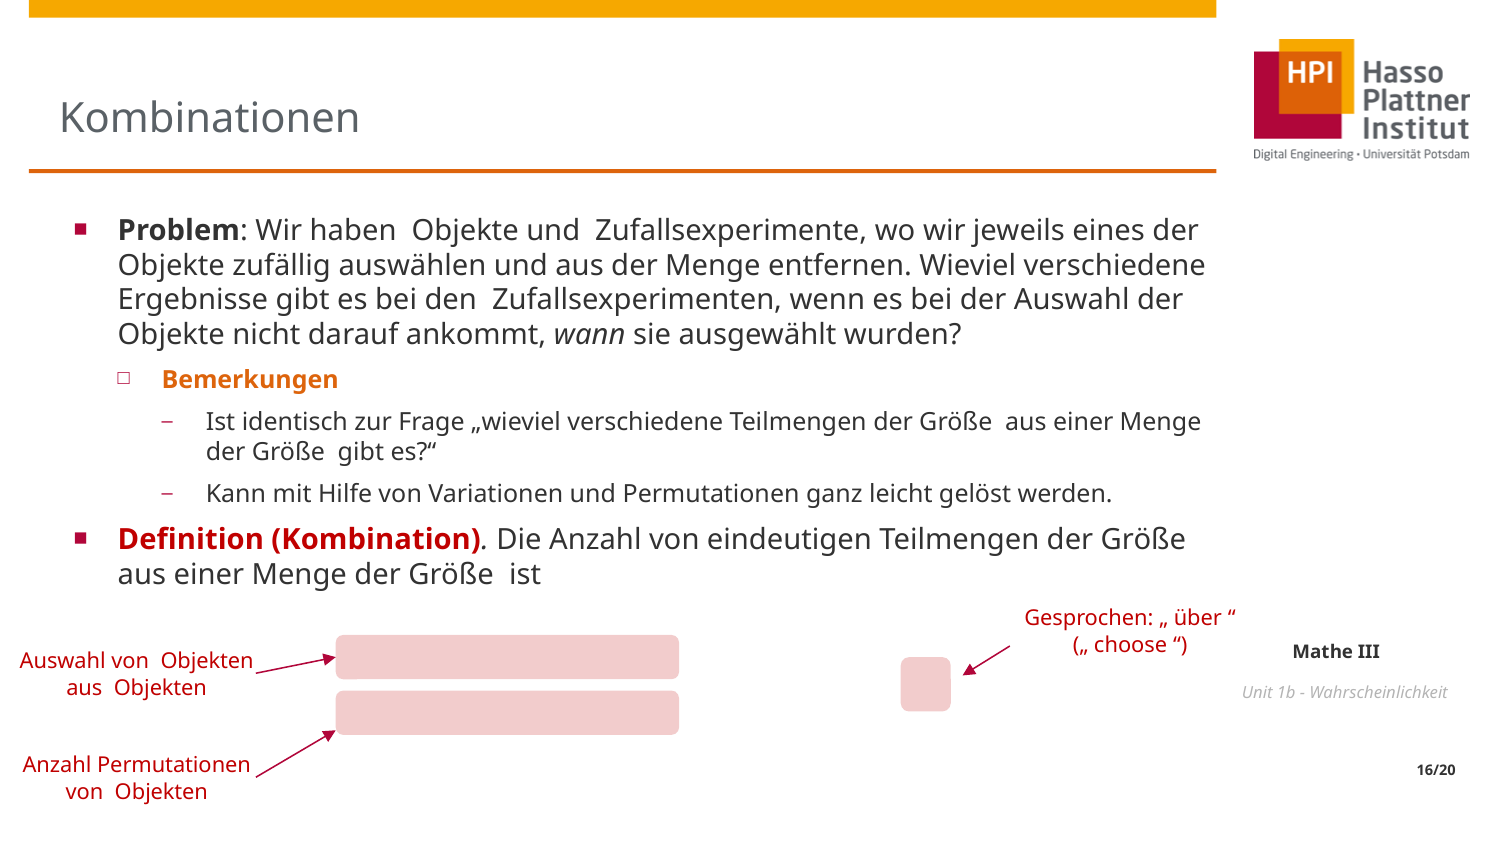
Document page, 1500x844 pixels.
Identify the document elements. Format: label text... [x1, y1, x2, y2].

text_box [962, 645, 1010, 676]
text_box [255, 730, 336, 778]
picture [1254, 39, 1470, 161]
text_box [333, 688, 682, 737]
title Kombinationen [58, 17, 1187, 170]
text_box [255, 656, 336, 674]
text_box [898, 655, 953, 714]
text_box [333, 632, 682, 682]
